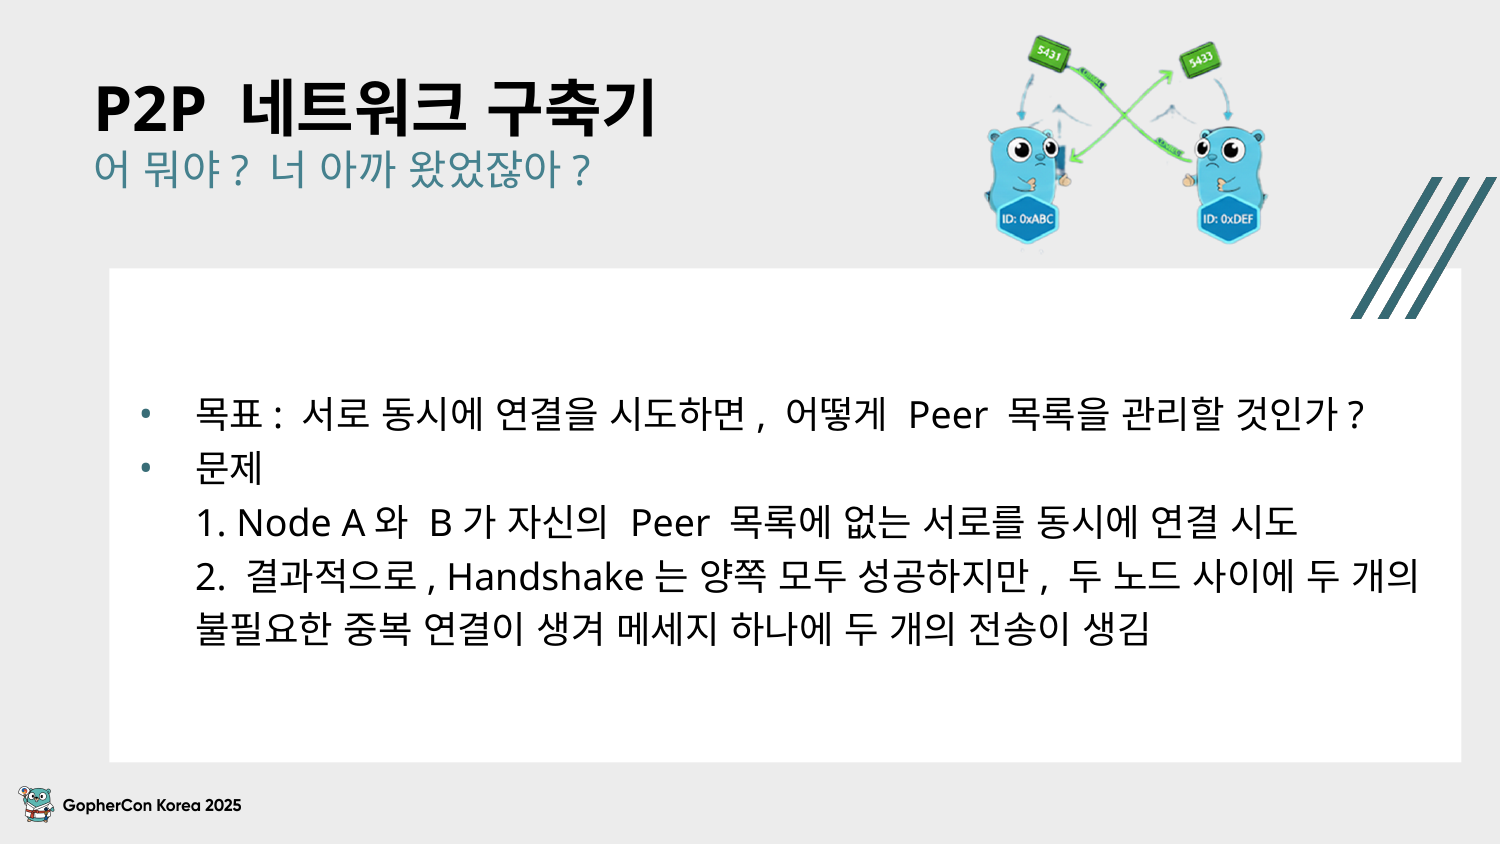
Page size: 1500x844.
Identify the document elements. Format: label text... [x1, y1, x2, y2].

picture [1349, 177, 1497, 319]
picture [15, 780, 241, 826]
list 목표: 서로 동시에 연결을 시도하면, 어떻게 Peer 목록을 관리할 것인가? 문제 1. Node A와 B가 자신의 Peer 목록에 없는 서로를 동시에 연결 시도 2. 결과적으로, Handshake는 양쪽 모두 성공하지만, 두 노드 사이에 두 개의 불필요한 중복 연결이 생겨 메세지 하나에 두 개의 전송이 생김 [108, 268, 1461, 764]
title P2P 네트워크 구축기 어 뭐야? 너 아까 왔었잖아? [93, 68, 960, 216]
picture [965, 23, 1286, 270]
